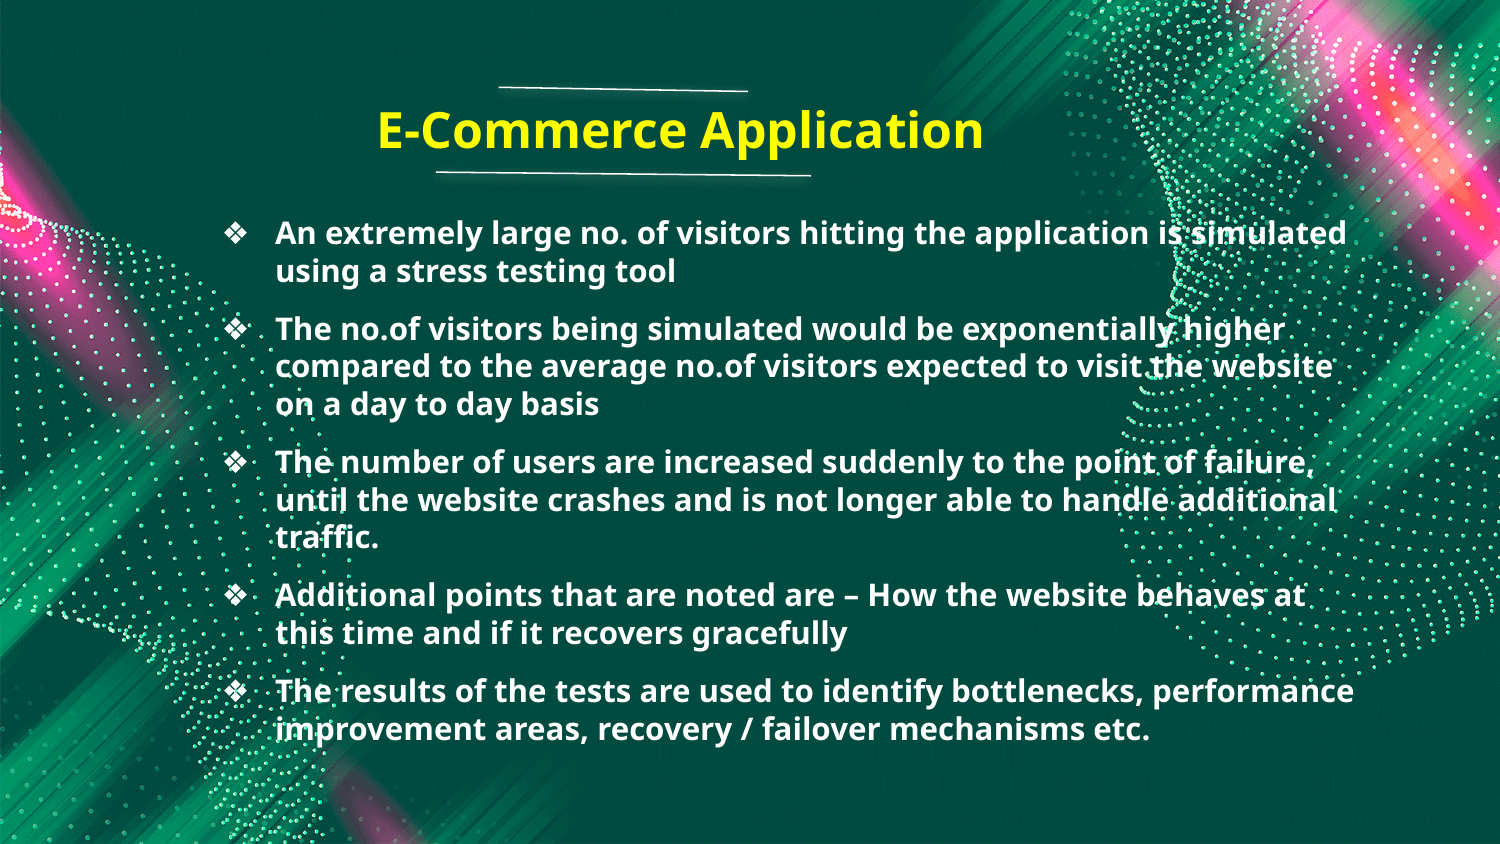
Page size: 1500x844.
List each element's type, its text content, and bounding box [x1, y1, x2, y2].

picture [0, 0, 1500, 844]
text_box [498, 87, 749, 92]
text_box E-Commerce Application [361, 83, 1500, 174]
text_box An extremely large no. of visitors hitting the application is simulated using a stress testing tool The no.of visitors being simulated would be exponentially higher compared to the average no.of visitors expected to visit the website on a day to day basis The number of users are increased suddenly to the point of failure, until the website crashes and is not longer able to handle additional traffic. Additional points that are noted are – How the website behaves at this time and if it recovers gracefully The results of the tests are used to identify bottlenecks, performance improvement areas, recovery / failover mechanisms etc. [184, 198, 1382, 795]
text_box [435, 171, 812, 176]
